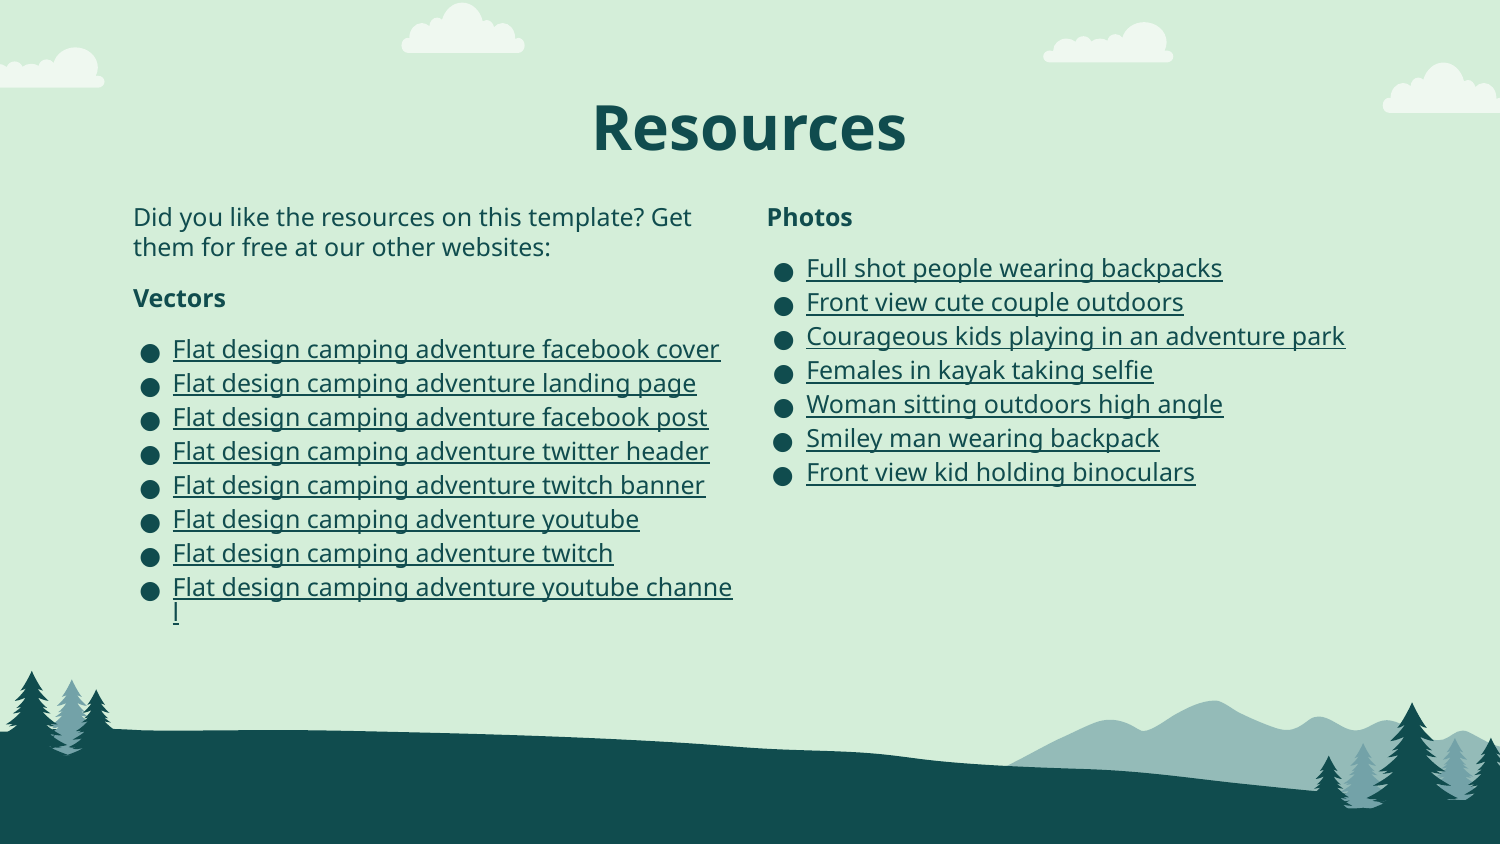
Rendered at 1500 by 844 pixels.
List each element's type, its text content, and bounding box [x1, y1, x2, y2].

title Resources [118, 72, 1382, 167]
list Photos Full shot people wearing backpacks Front view cute couple outdoors Courageous kids playing in an adventure park Females in kayak taking selfie Woman sitting outdoors high angle Smiley man wearing backpack Front view kid holding binoculars [751, 186, 1382, 597]
list Did you like the resources on this template? Get them for free at our other websites: Vectors Flat design camping adventure facebook cover Flat design camping adventure landing page Flat design camping adventure facebook post Flat design camping adventure twitter header Flat design camping adventure twitch banner Flat design camping adventure youtube Flat design camping adventure twitch Flat design camping adventure youtube channel [118, 186, 749, 597]
